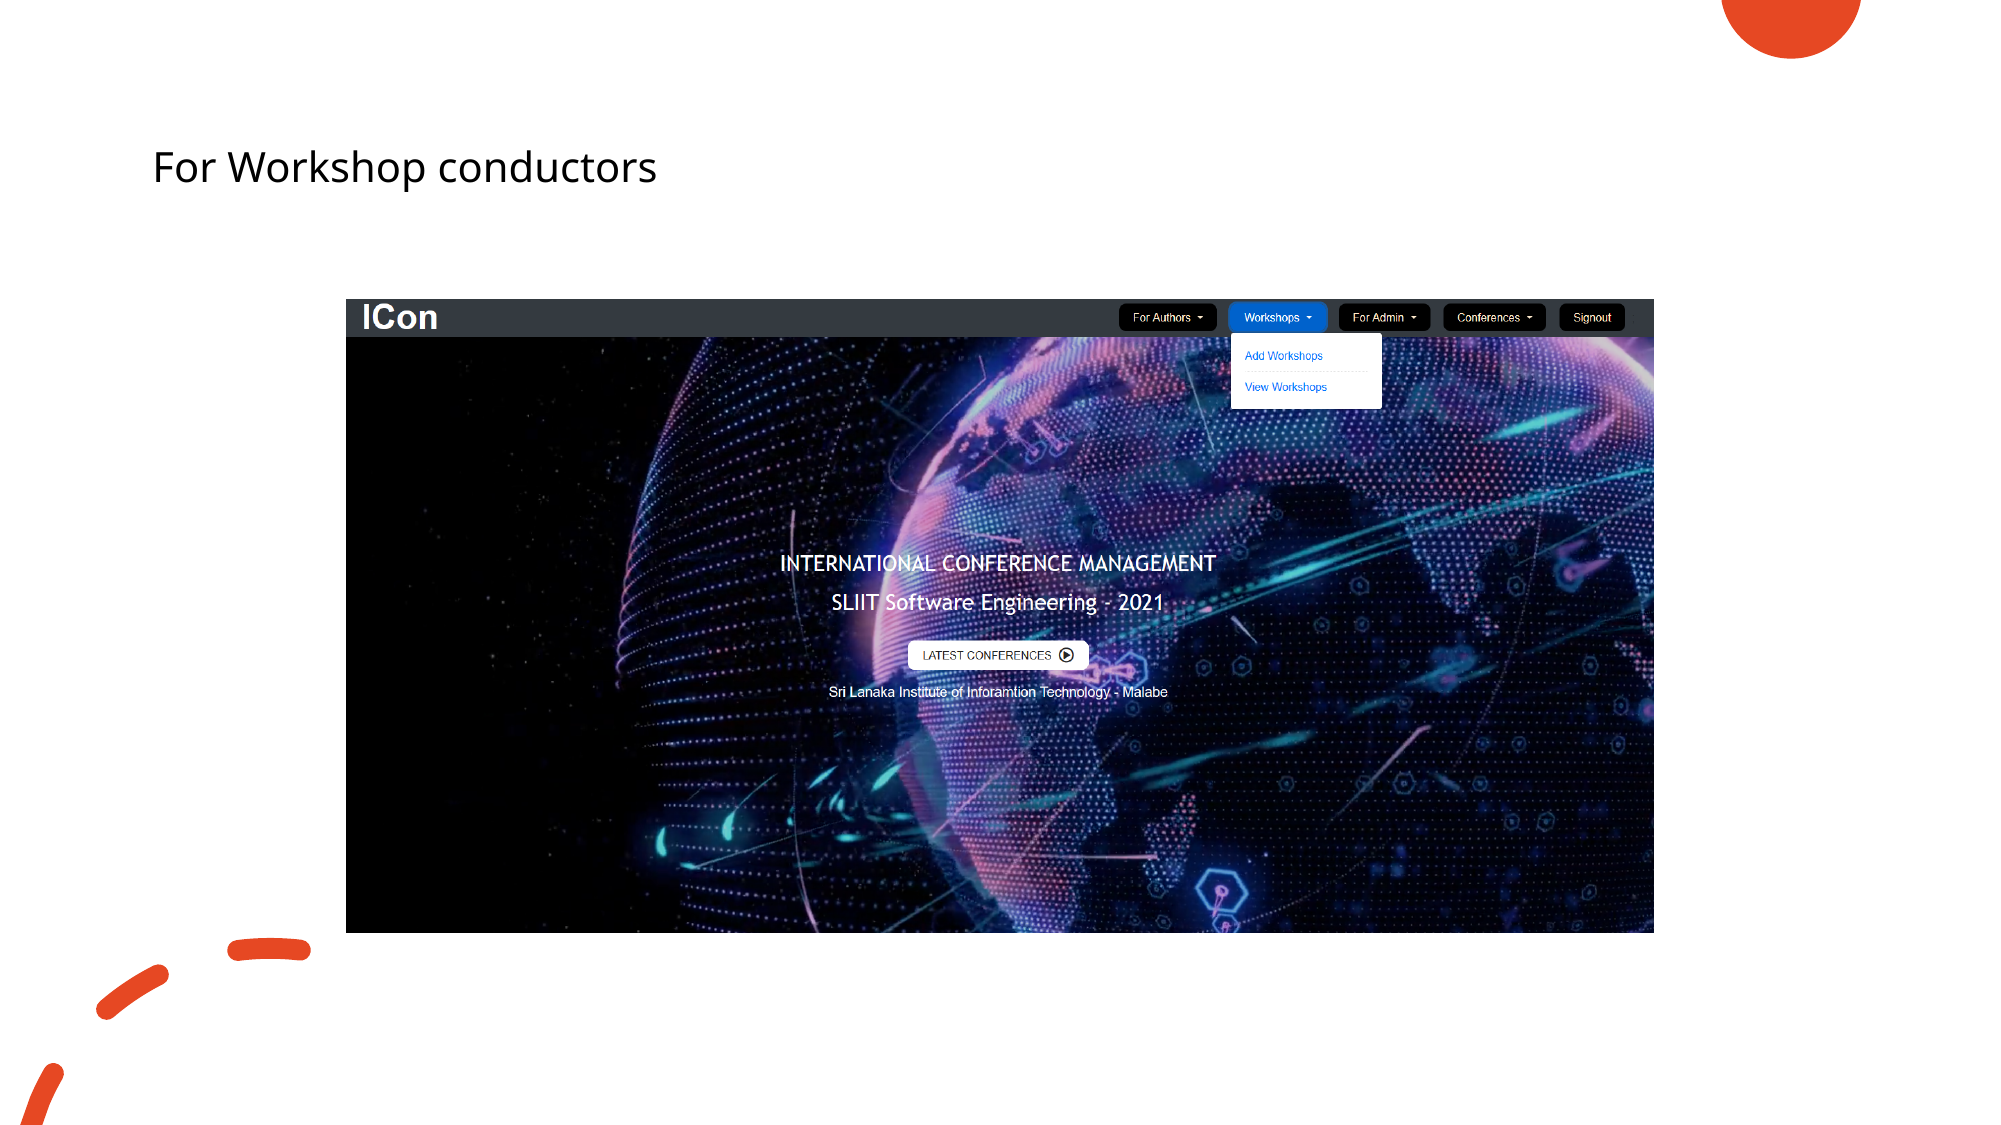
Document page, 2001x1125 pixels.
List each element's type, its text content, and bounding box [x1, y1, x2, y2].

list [346, 299, 1654, 933]
title For Workshop conductors [137, 59, 1863, 278]
